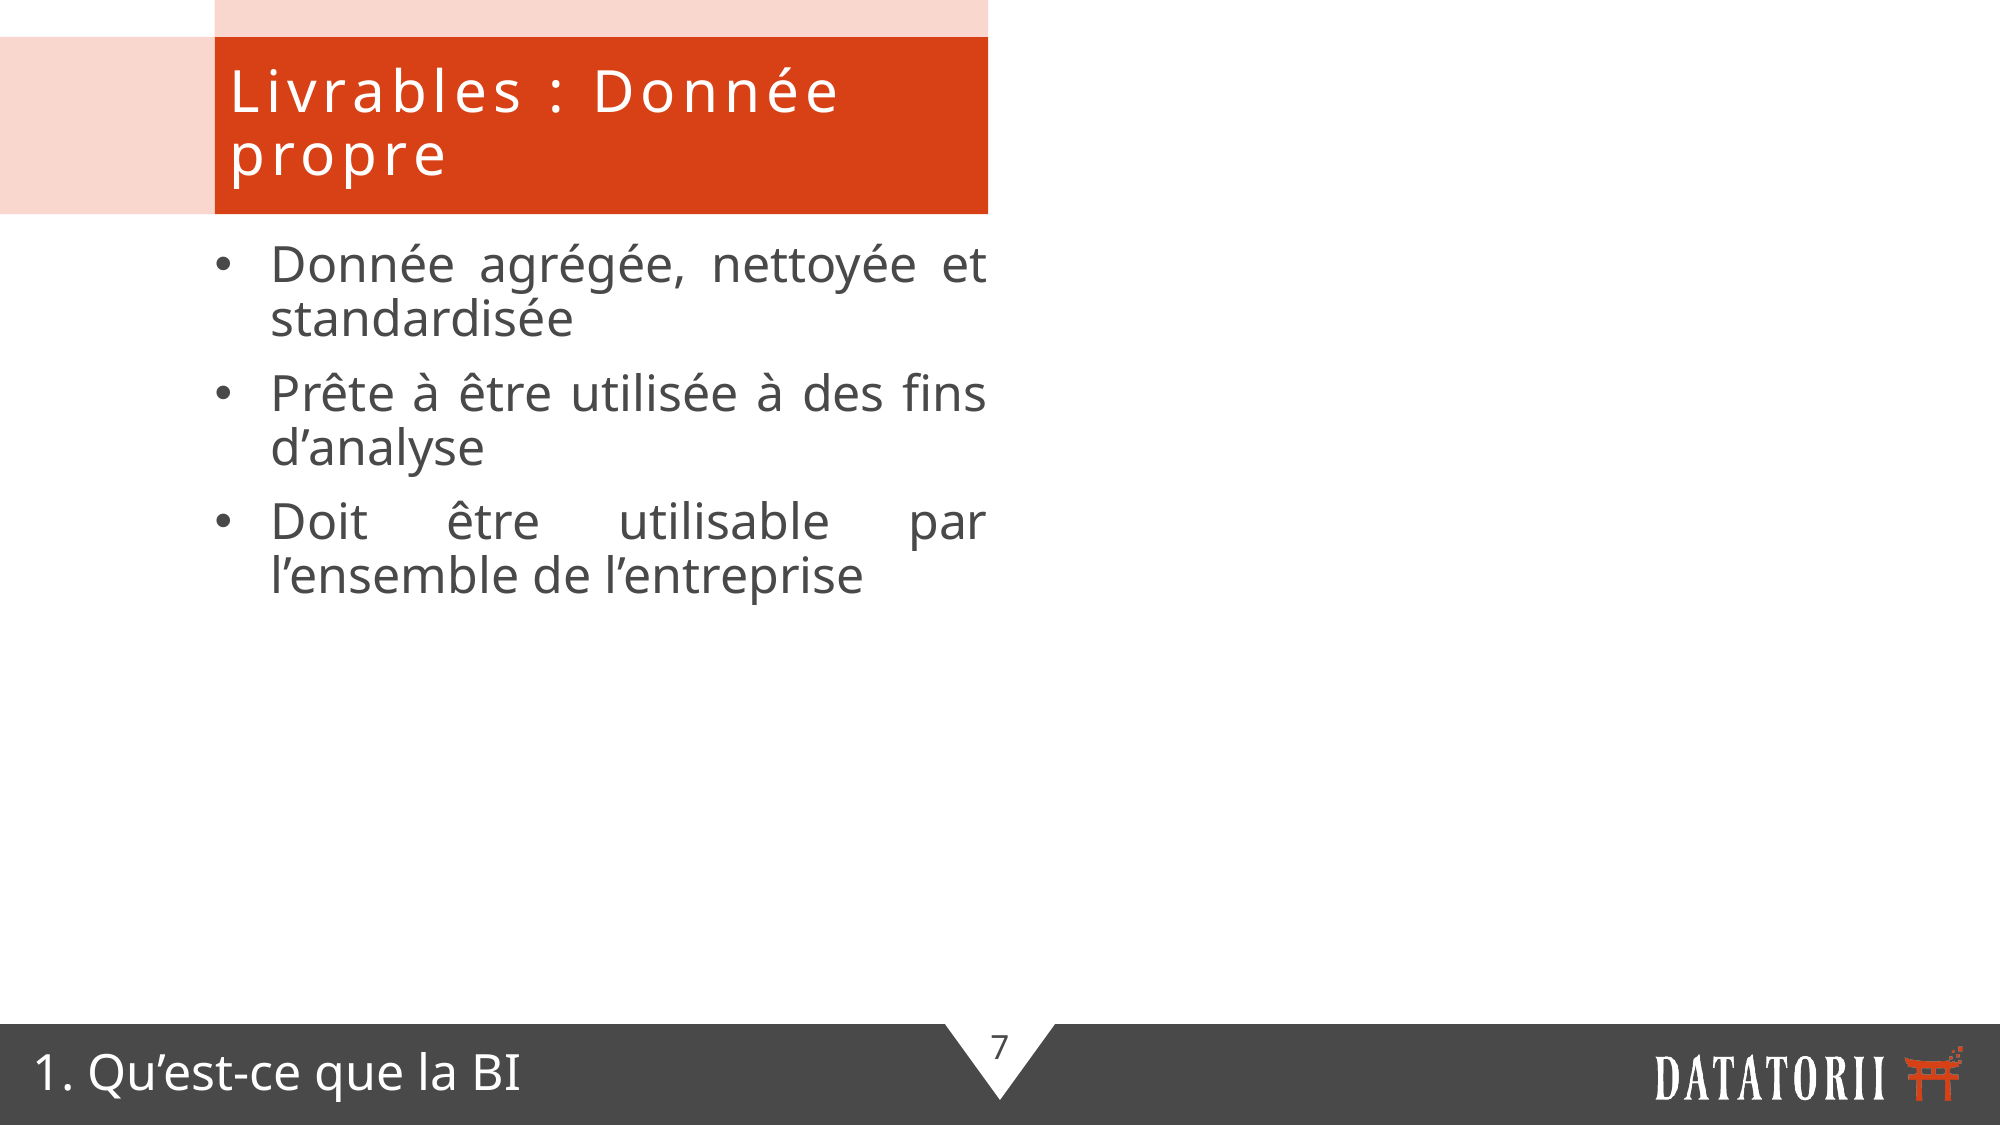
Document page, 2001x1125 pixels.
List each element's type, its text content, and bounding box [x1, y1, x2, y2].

list Livrables : Donnée propre [214, 36, 989, 215]
picture [1904, 1045, 1964, 1105]
list Donnée agrégée, nettoyée et standardisée Prête à être utilisée à des fins d’analyse Doit être utilisable par l’ensemble de l’entreprise [214, 231, 989, 1024]
list 1. Qu’est-ce que la BI [0, 1023, 989, 1125]
picture [1648, 1045, 1886, 1105]
